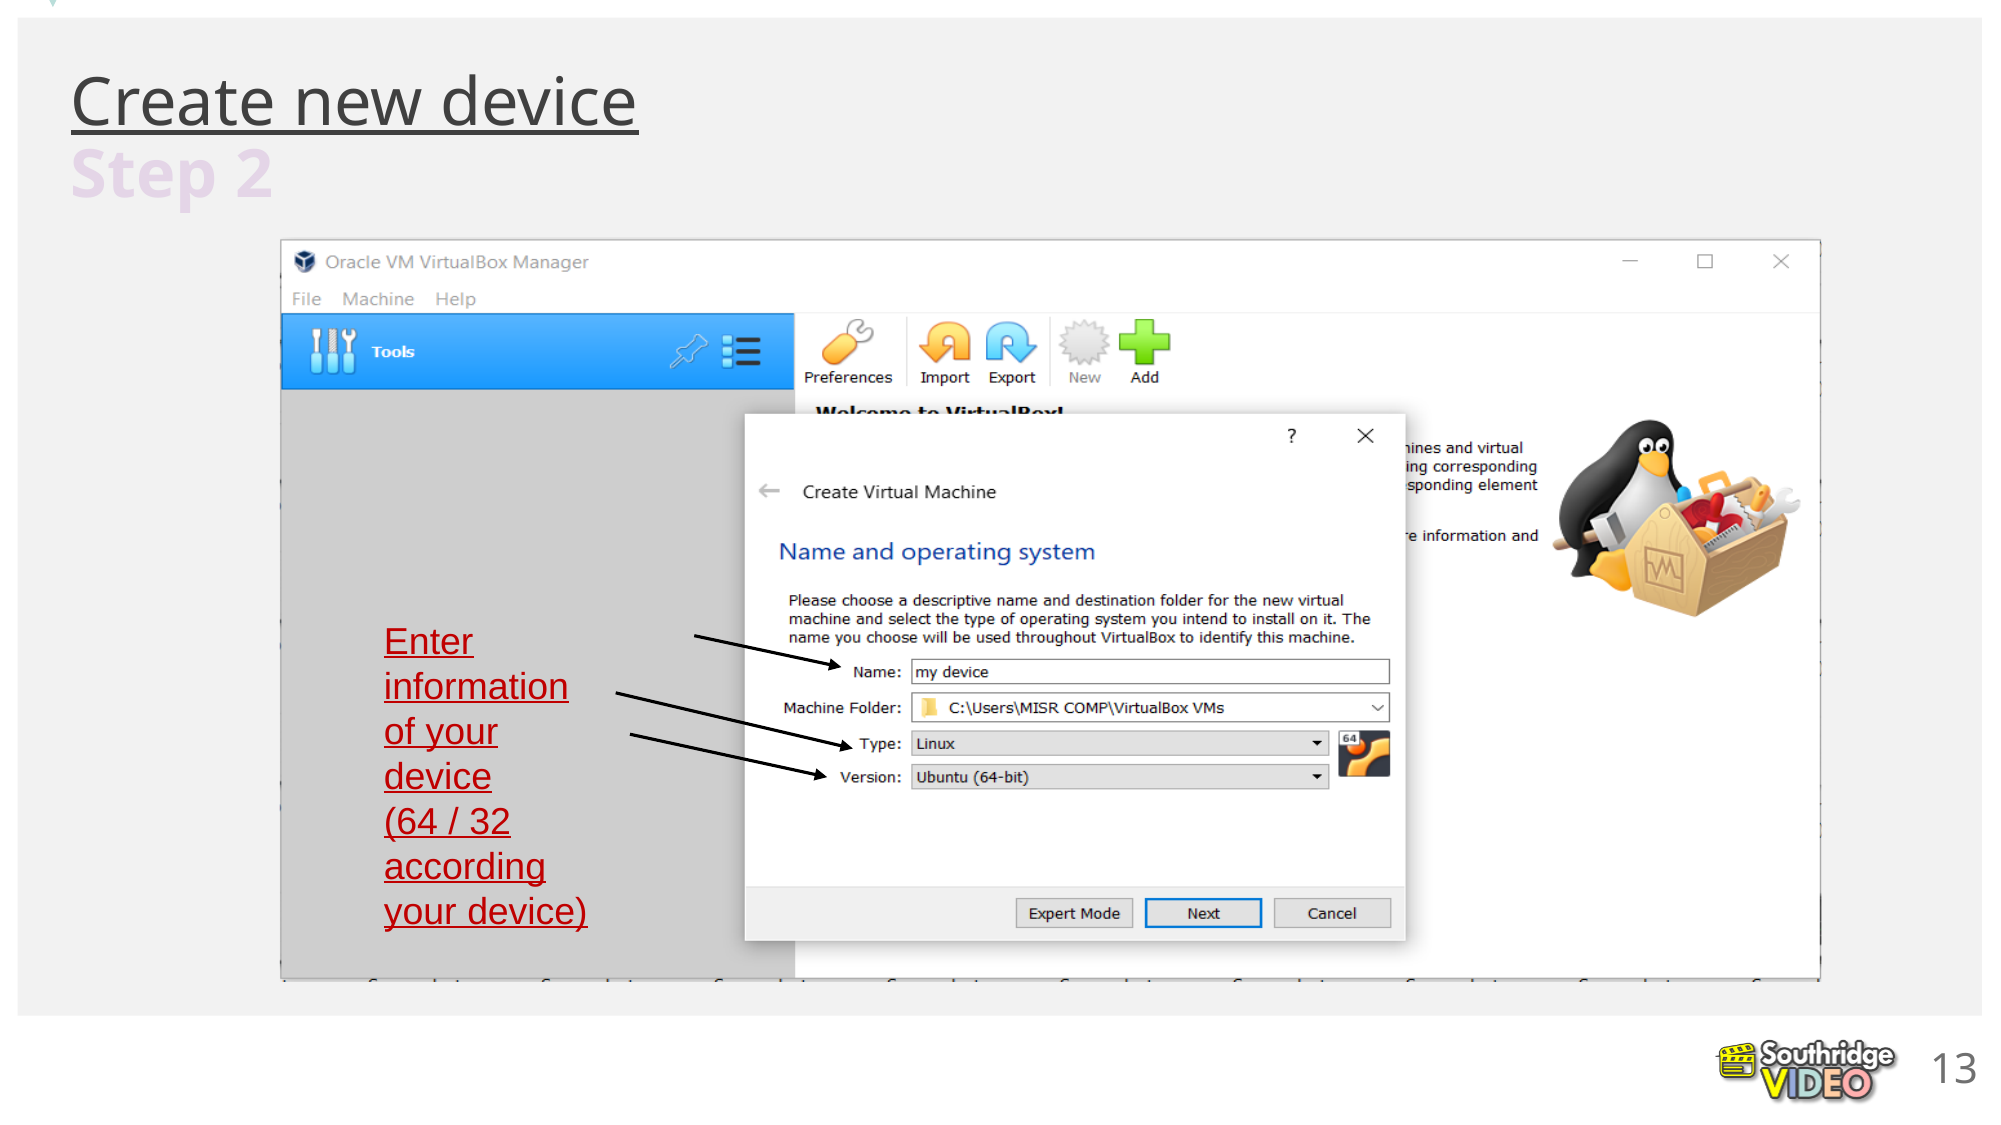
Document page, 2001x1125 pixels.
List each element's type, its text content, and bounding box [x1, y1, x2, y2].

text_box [694, 635, 842, 668]
slide_number 13 [1917, 1024, 1979, 1116]
picture [279, 237, 1822, 982]
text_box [615, 692, 853, 749]
picture [1713, 1022, 1912, 1125]
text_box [629, 734, 828, 778]
title Create new device Step 2 [70, 70, 1932, 209]
